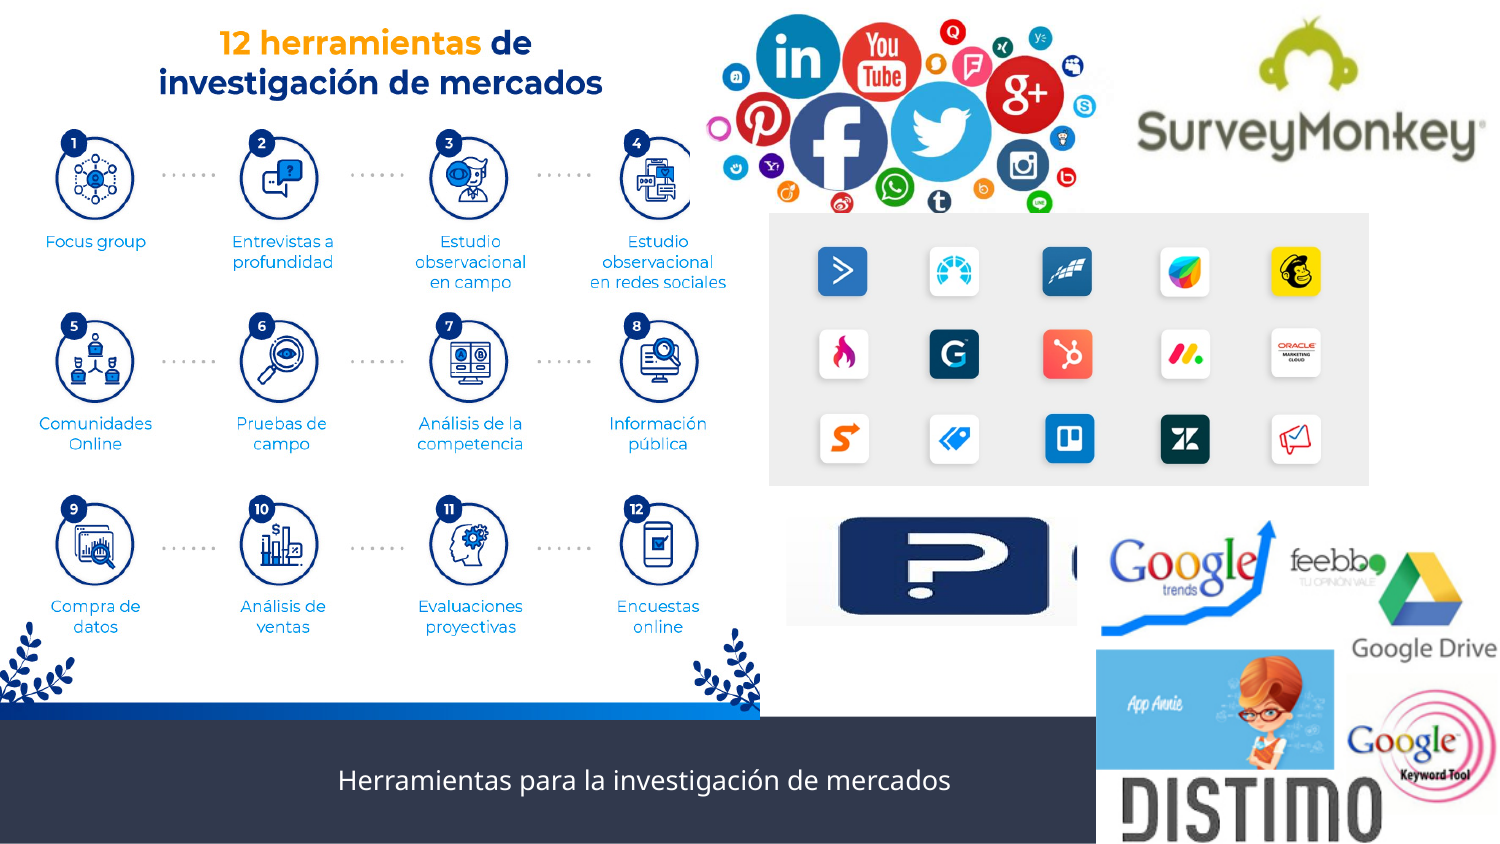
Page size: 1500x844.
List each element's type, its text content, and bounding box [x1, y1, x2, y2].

list Herramientas para la investigación de mercados [322, 741, 1090, 818]
picture [0, 0, 1500, 720]
picture [786, 498, 1078, 627]
picture [1095, 520, 1500, 844]
